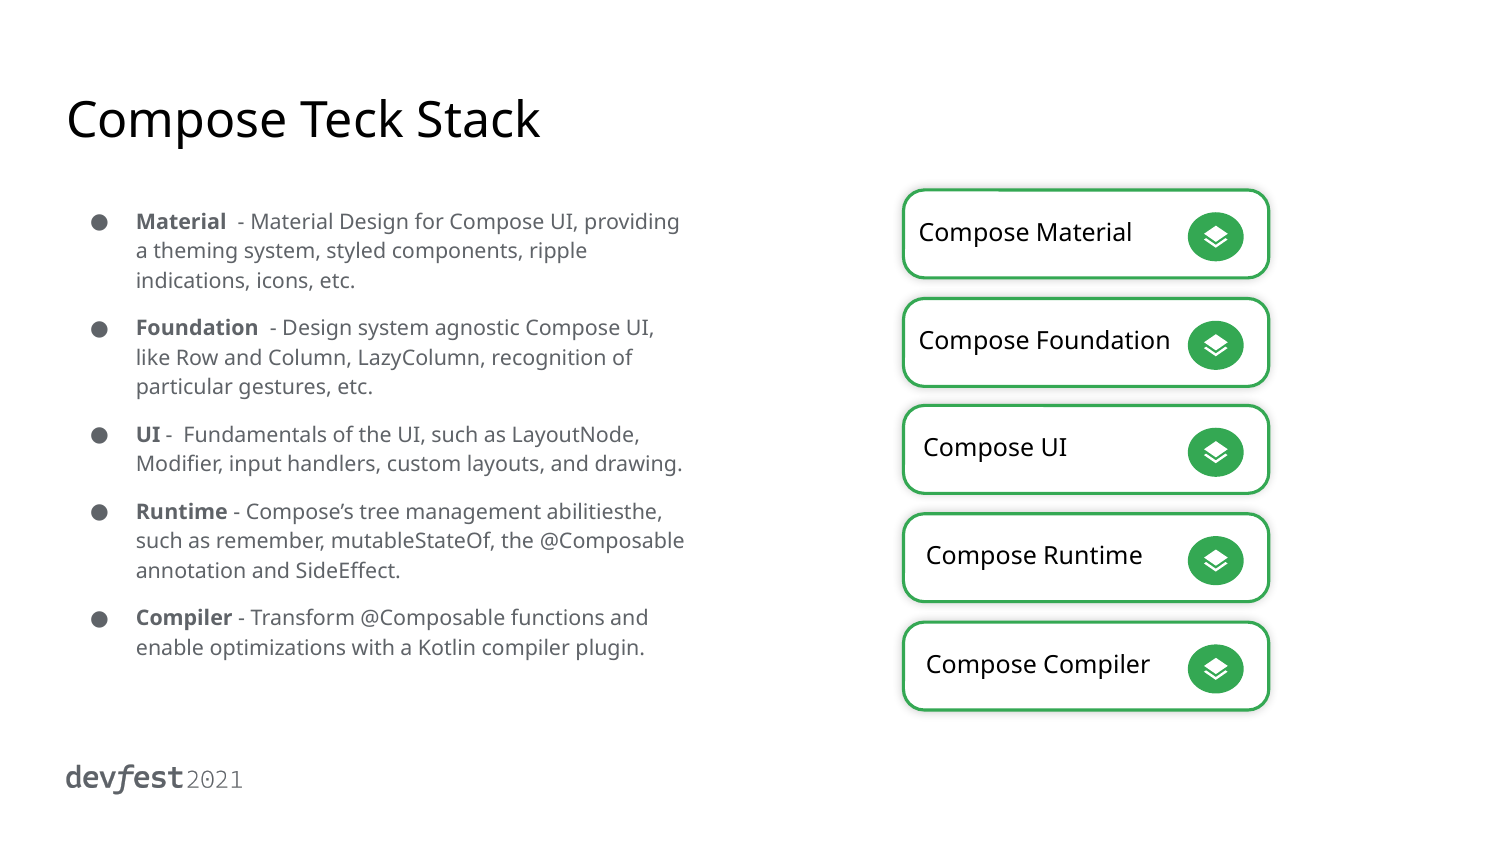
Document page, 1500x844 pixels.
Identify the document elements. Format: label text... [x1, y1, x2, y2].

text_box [903, 621, 1270, 711]
picture [65, 761, 243, 797]
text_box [903, 298, 1270, 387]
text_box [903, 405, 1270, 494]
list Material - Material Design for Compose UI, providing a theming system, styled components, ripple indications, icons, etc. Foundation - Design system agnostic Compose UI, like Row and Column, LazyColumn, recognition of particular gestures, etc. UI - Fundamentals of the UI, such as LayoutNode, Modifier, input handlers, custom layouts, and drawing. Runtime - Compose’s tree management abilitiesthe, such as remember, mutableStateOf, the @Composable annotation and SideEffect. Compiler - Transform @Composable functions and enable optimizations with a Kotlin compiler plugin. [51, 189, 708, 710]
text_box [903, 513, 1270, 602]
title Compose Teck Stack [51, 72, 1449, 167]
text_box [903, 189, 1270, 279]
